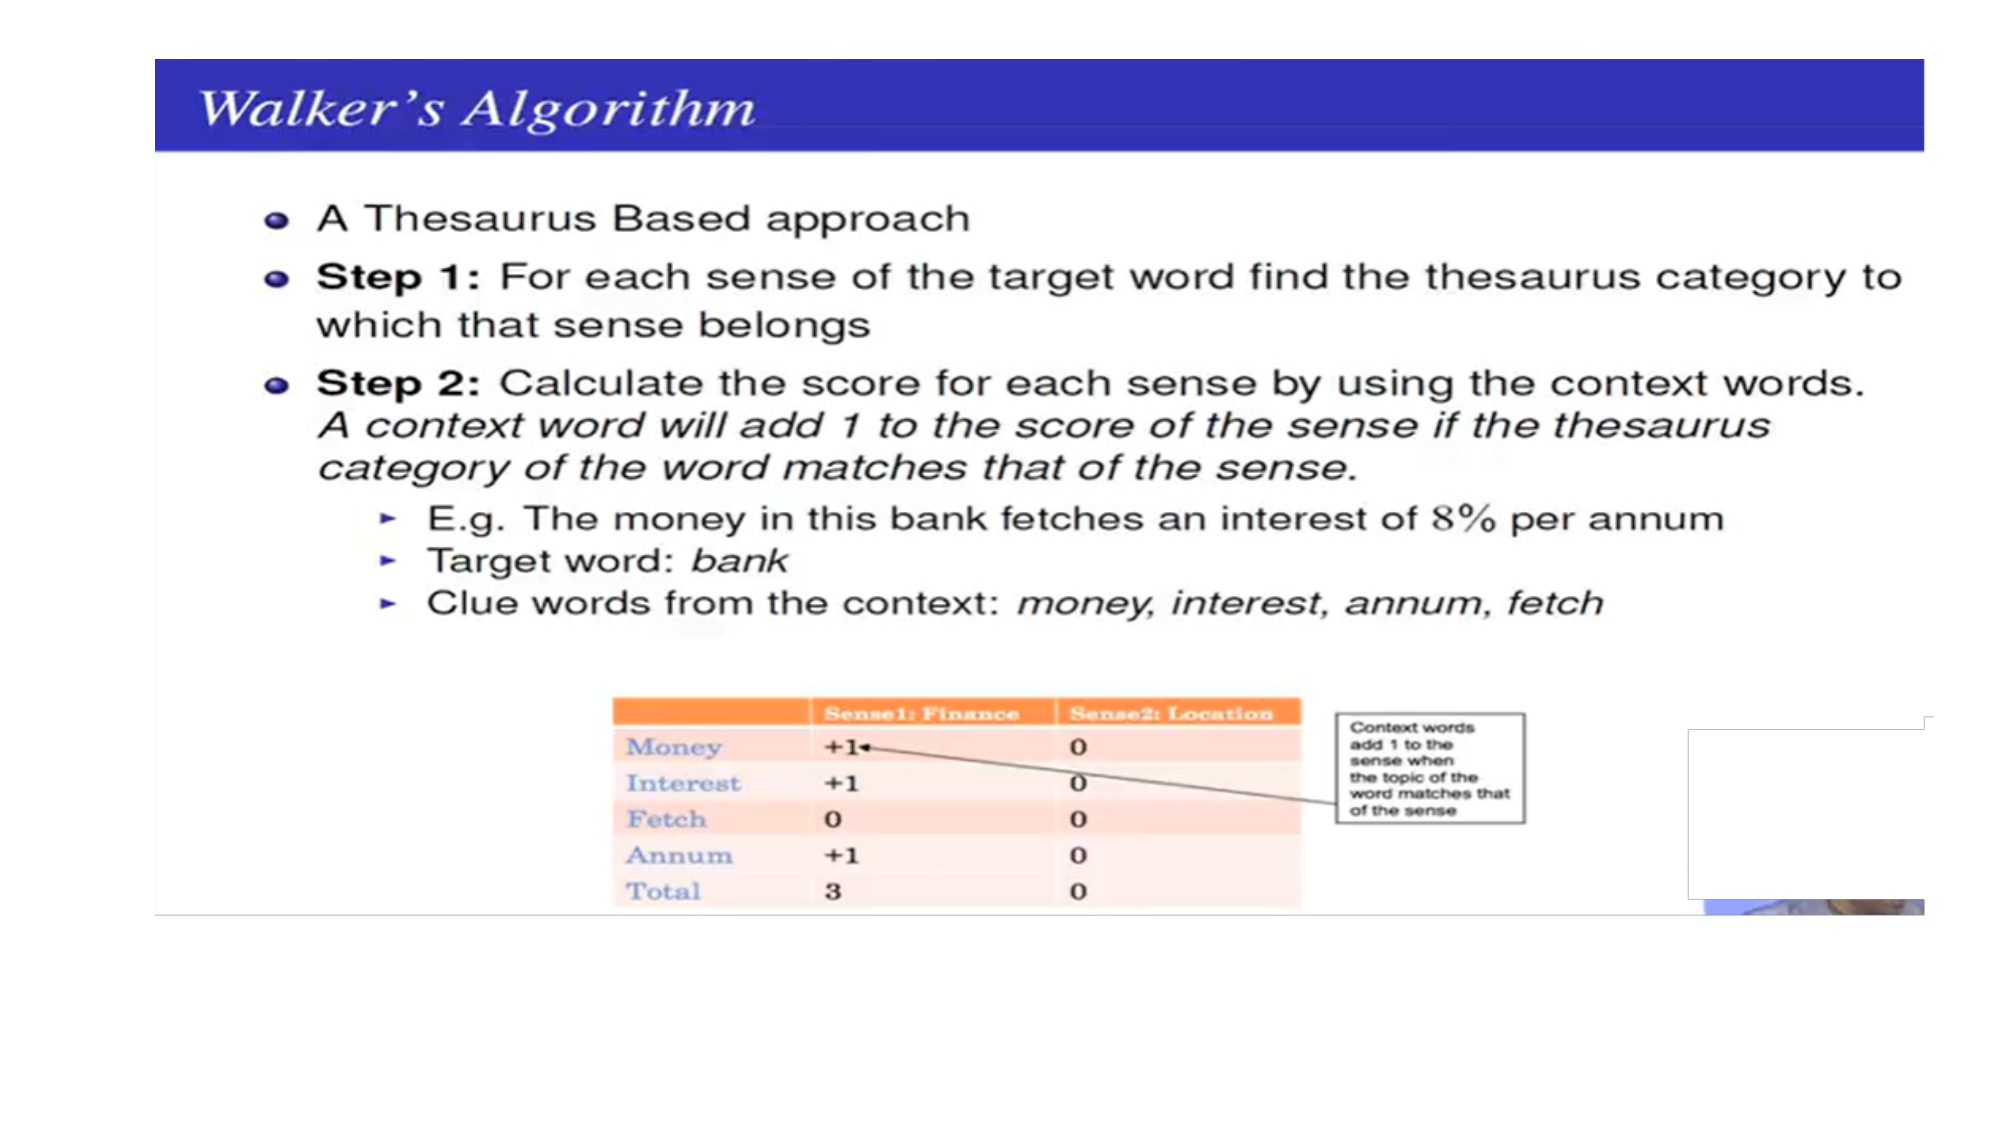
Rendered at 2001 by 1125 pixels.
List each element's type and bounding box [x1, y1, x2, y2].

picture [154, 59, 1934, 917]
